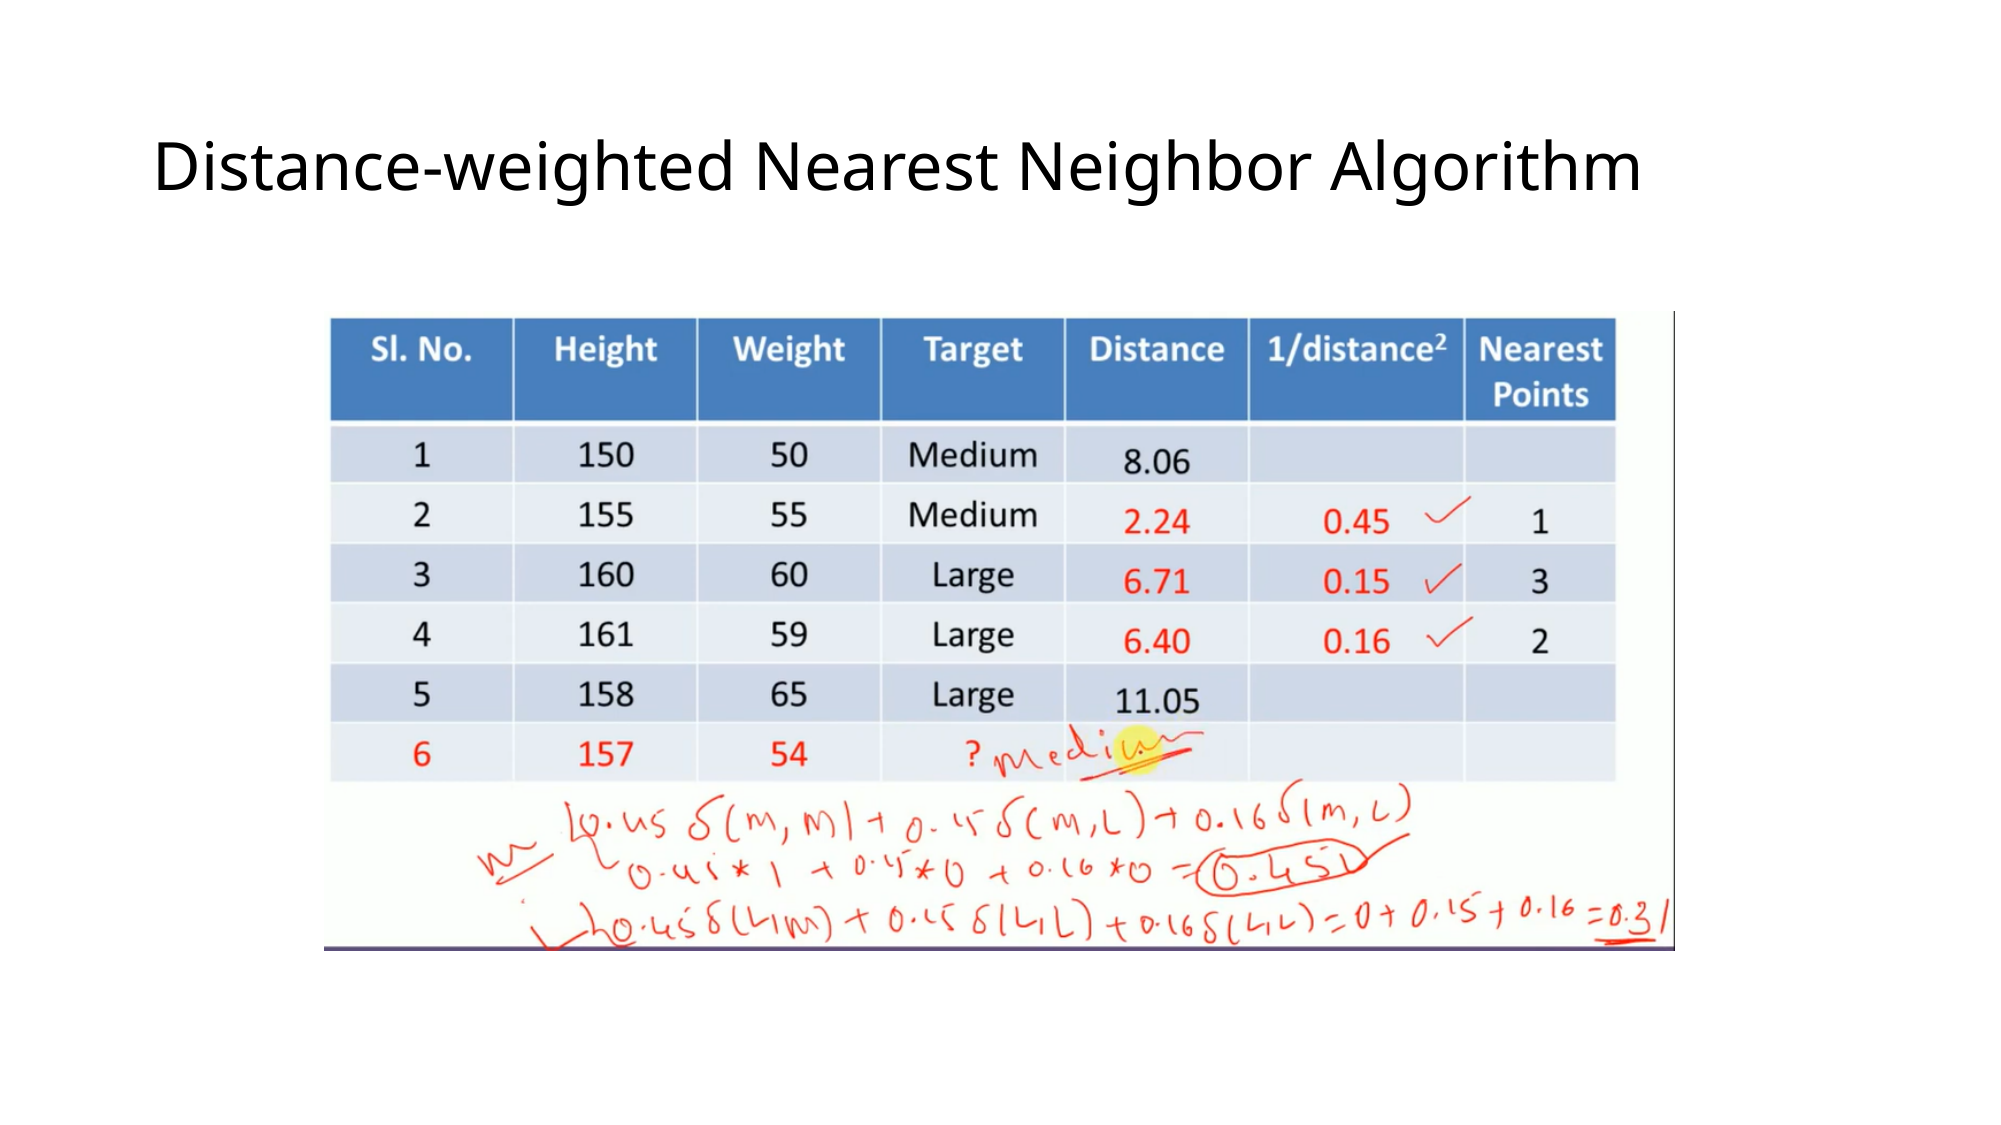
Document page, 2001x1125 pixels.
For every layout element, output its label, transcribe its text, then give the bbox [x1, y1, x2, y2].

title Distance-weighted Nearest Neighbor Algorithm [137, 59, 1863, 278]
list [324, 311, 1675, 951]
